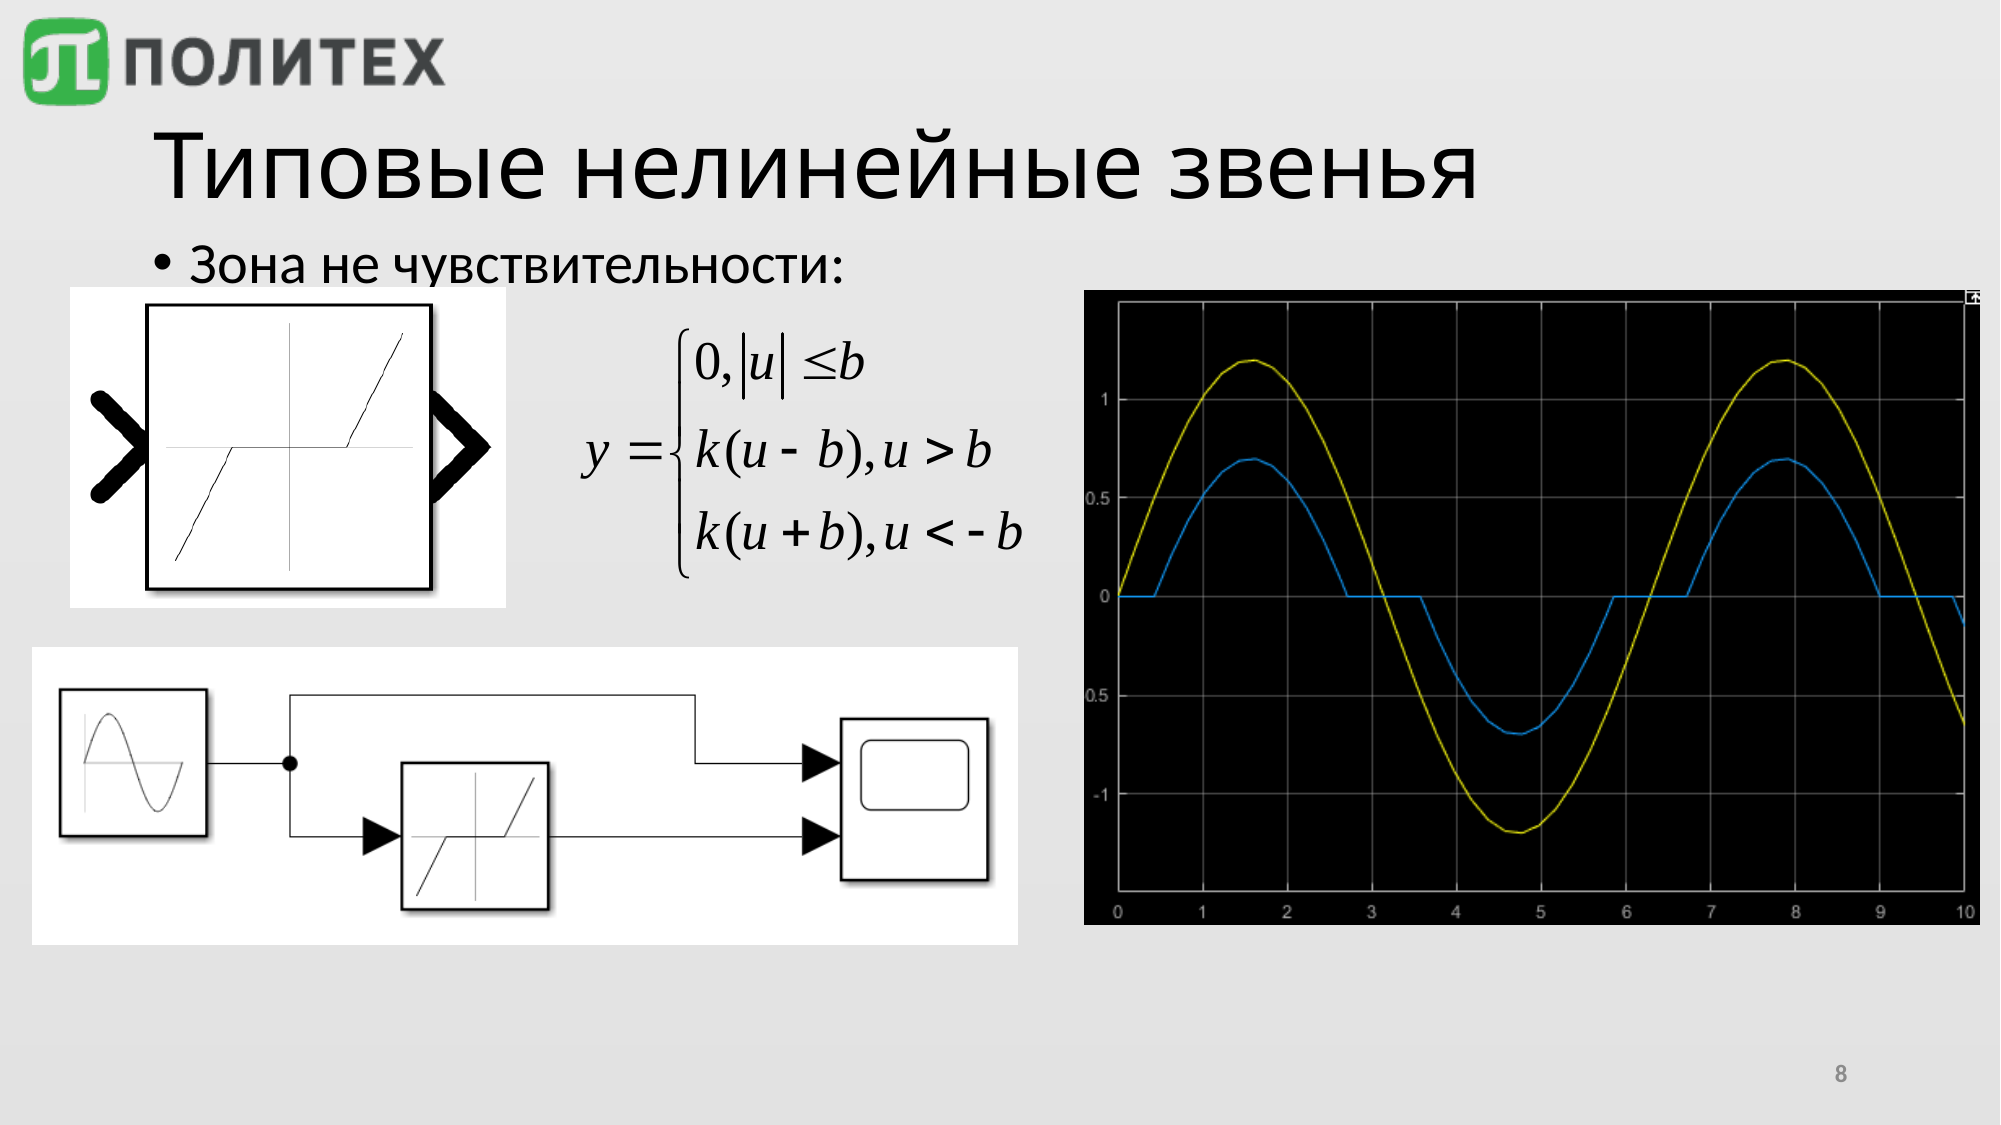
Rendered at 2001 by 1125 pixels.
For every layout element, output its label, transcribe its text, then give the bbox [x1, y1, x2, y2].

title Типовые нелинейные звенья [138, 59, 1864, 278]
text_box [572, 317, 1032, 591]
picture [32, 647, 1018, 945]
picture [1084, 290, 1980, 925]
picture [70, 287, 506, 608]
picture [0, 0, 469, 125]
list Зона не чувствительности: [137, 225, 1863, 1103]
slide_number 8 [1412, 1042, 1863, 1103]
